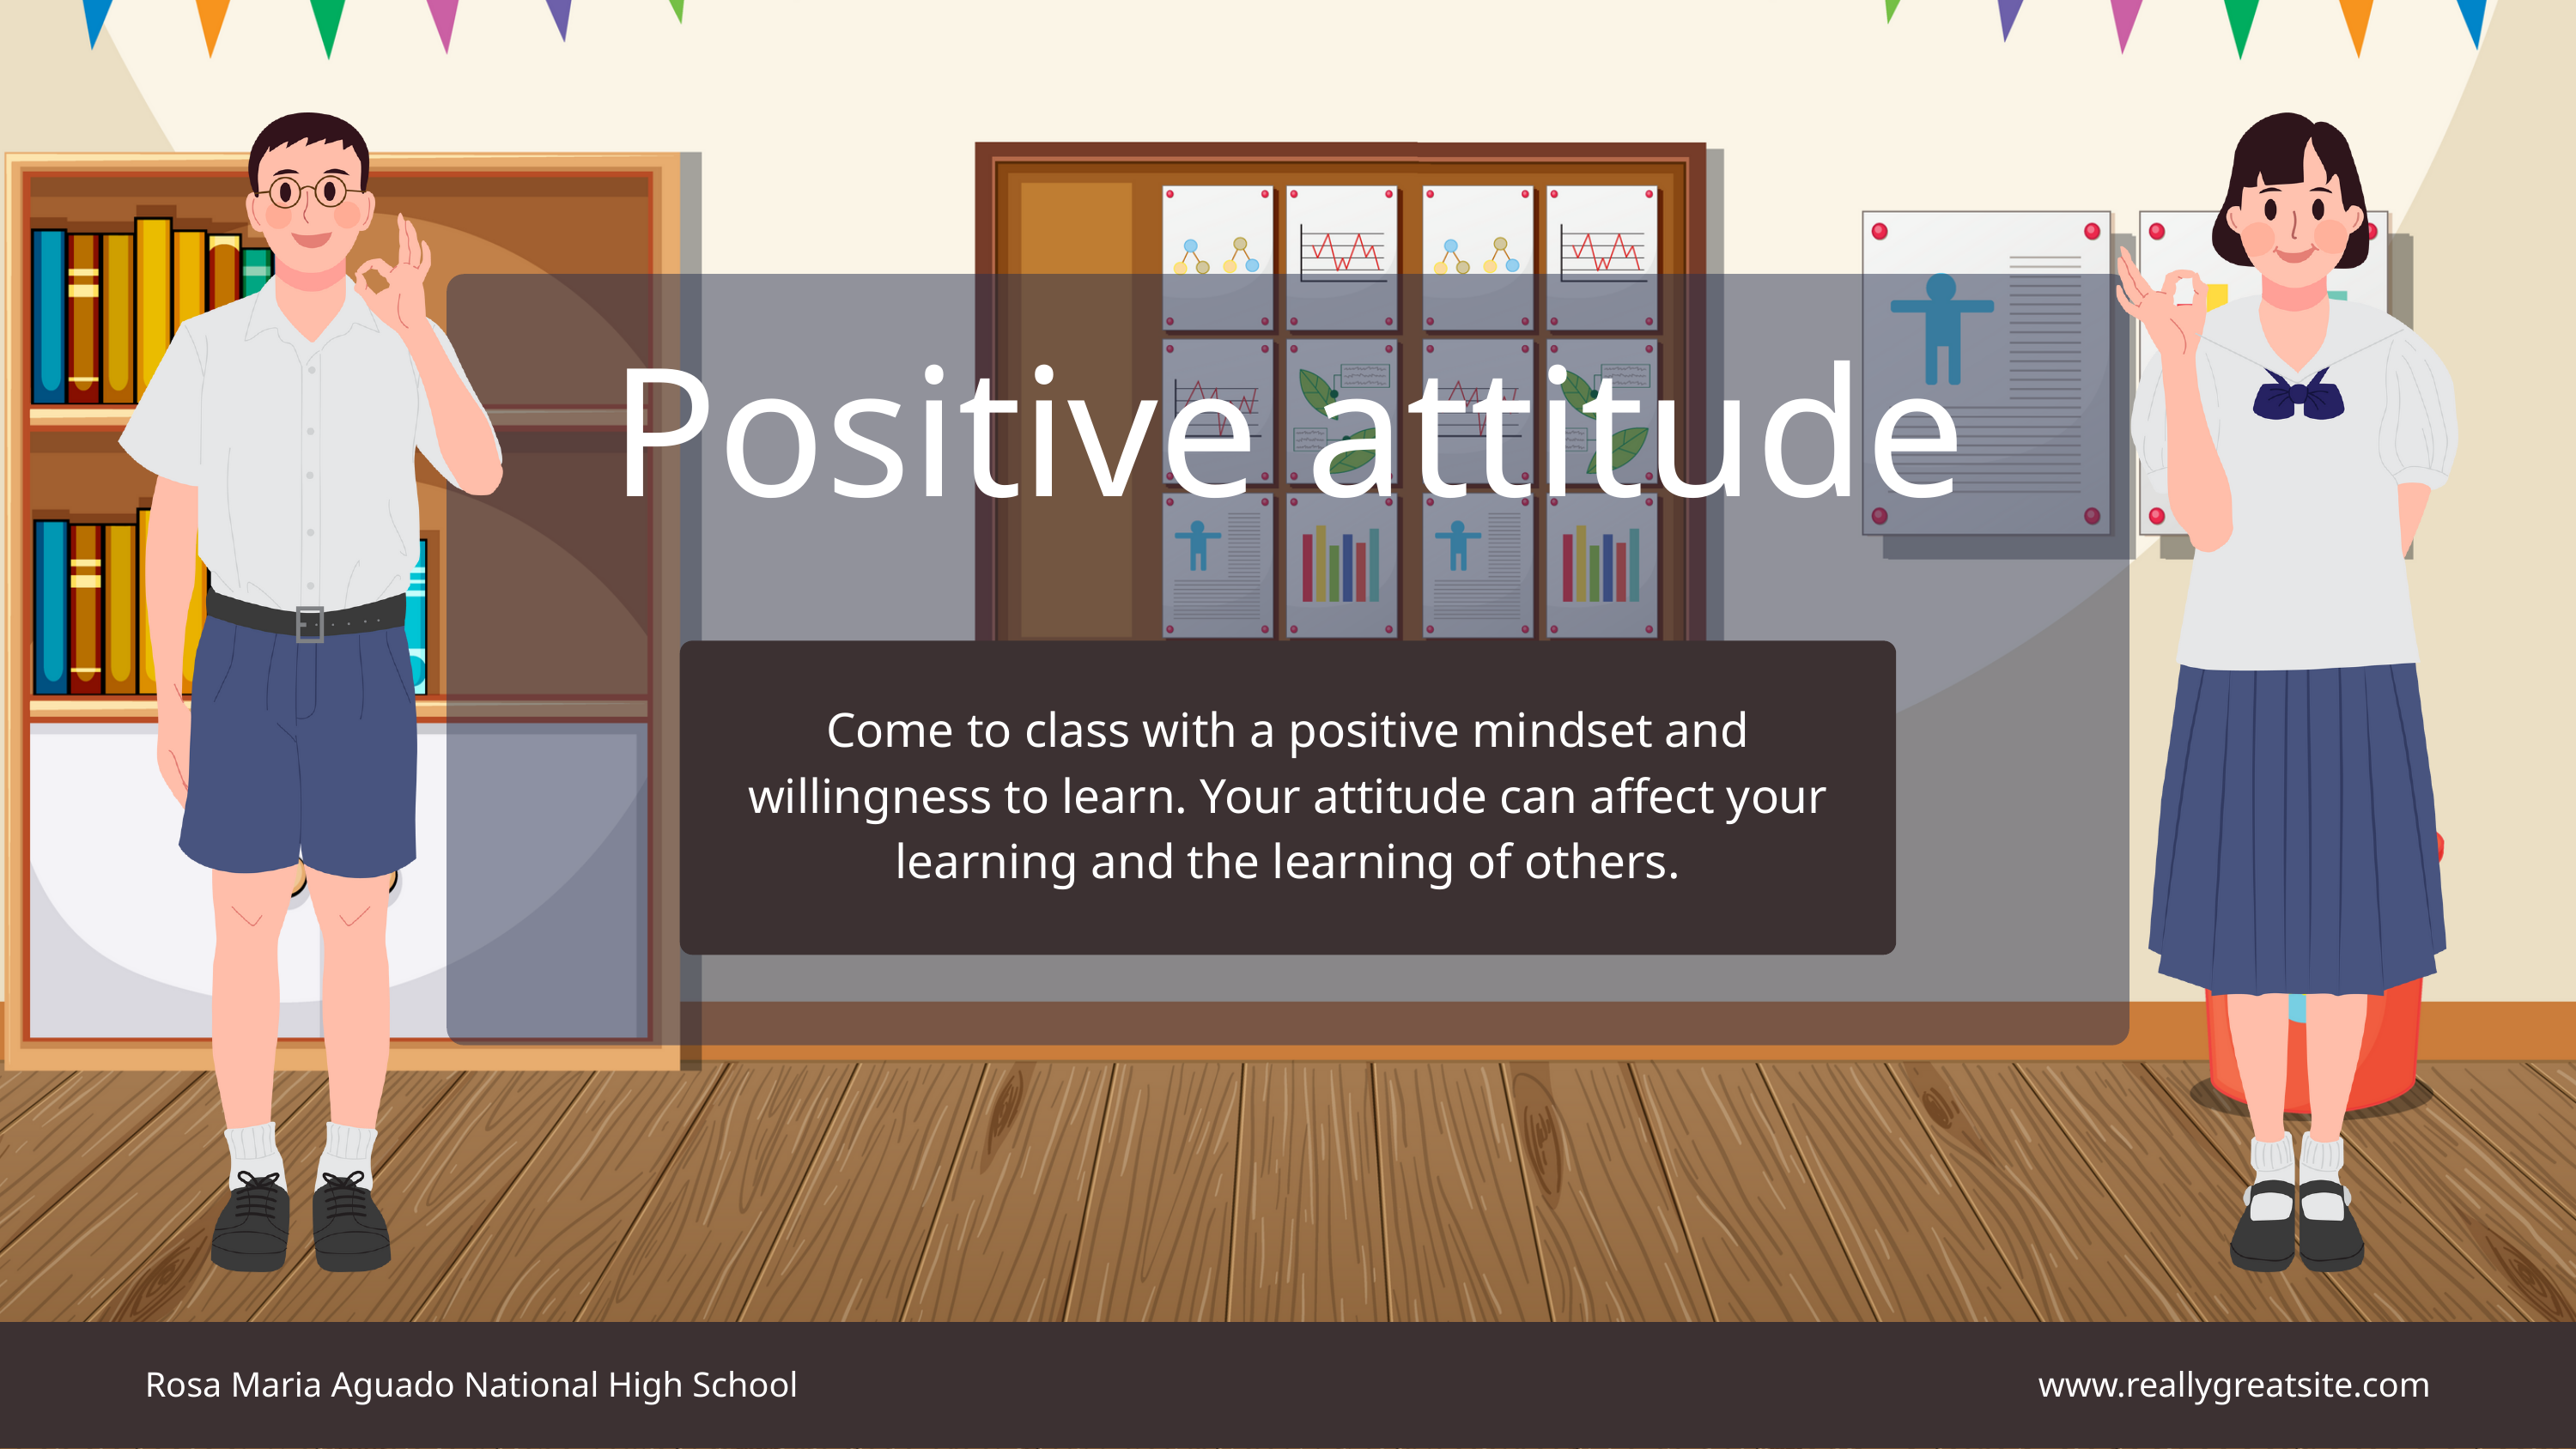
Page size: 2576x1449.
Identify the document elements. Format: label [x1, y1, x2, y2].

text_box [118, 112, 503, 1272]
text_box [2116, 112, 2458, 1272]
text_box [679, 640, 1897, 955]
text_box [446, 273, 2130, 1046]
text_box [0, 1322, 2576, 1449]
text_box [0, 0, 2576, 1321]
